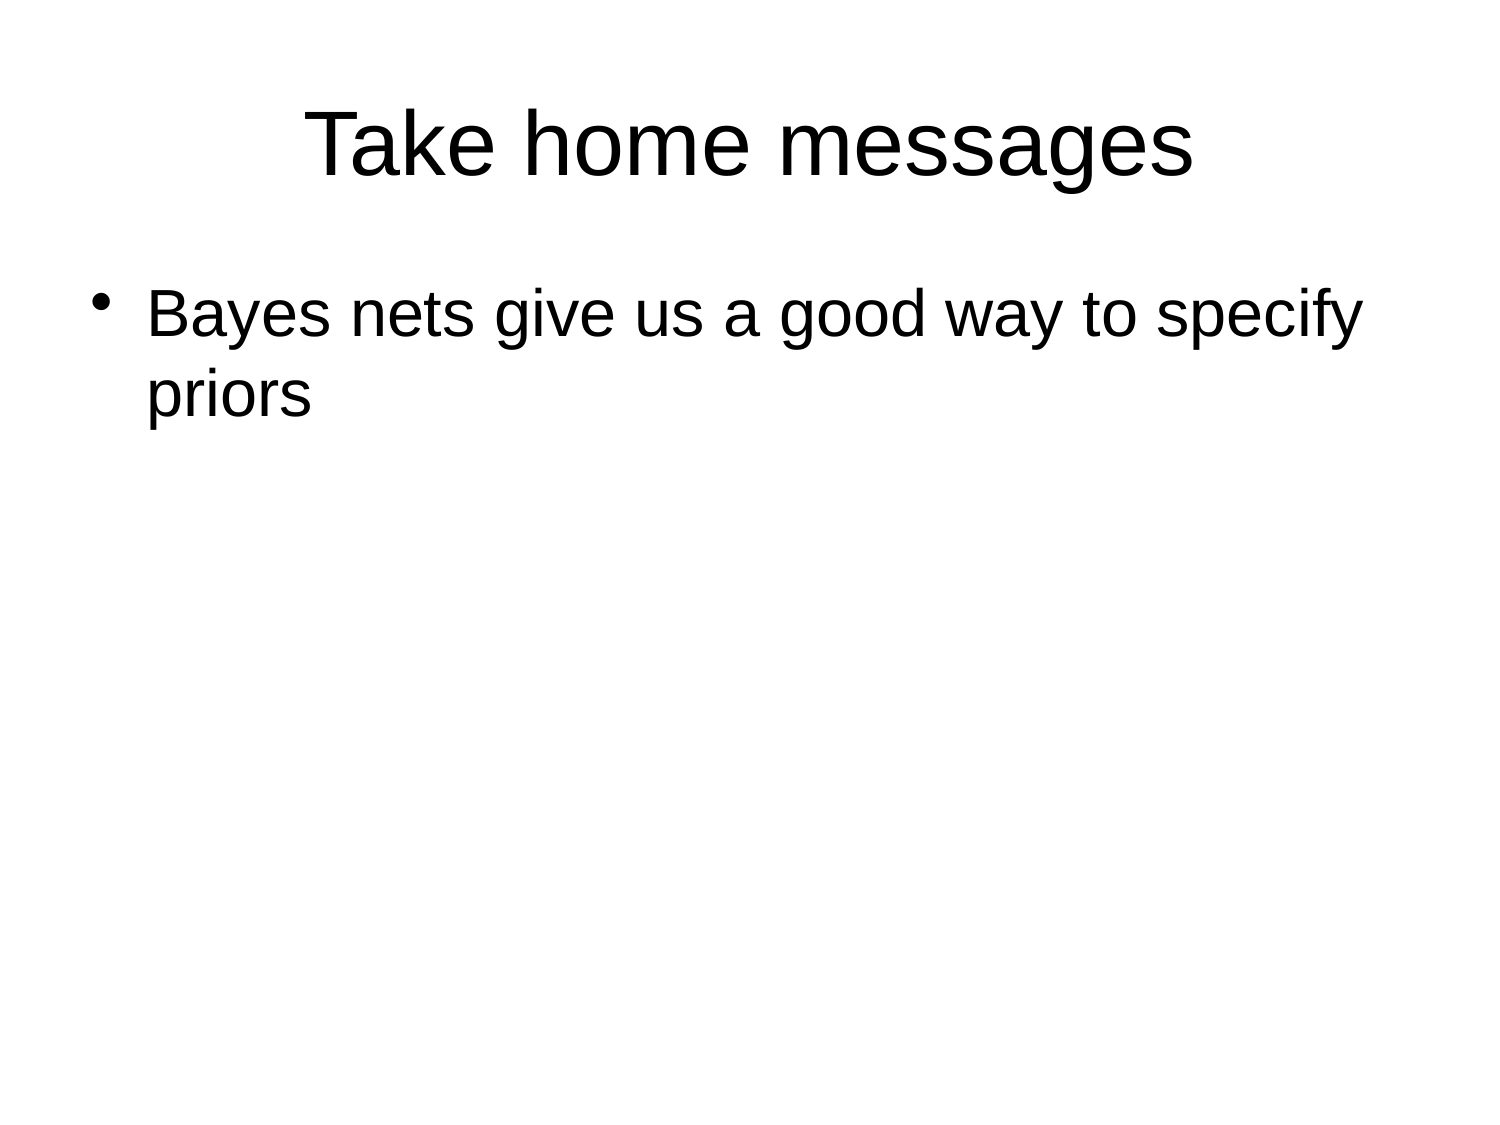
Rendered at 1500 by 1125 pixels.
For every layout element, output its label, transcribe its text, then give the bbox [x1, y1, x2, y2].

list Bayes nets give us a good way to specify priors [75, 262, 1425, 1005]
title Take home messages [75, 45, 1425, 233]
